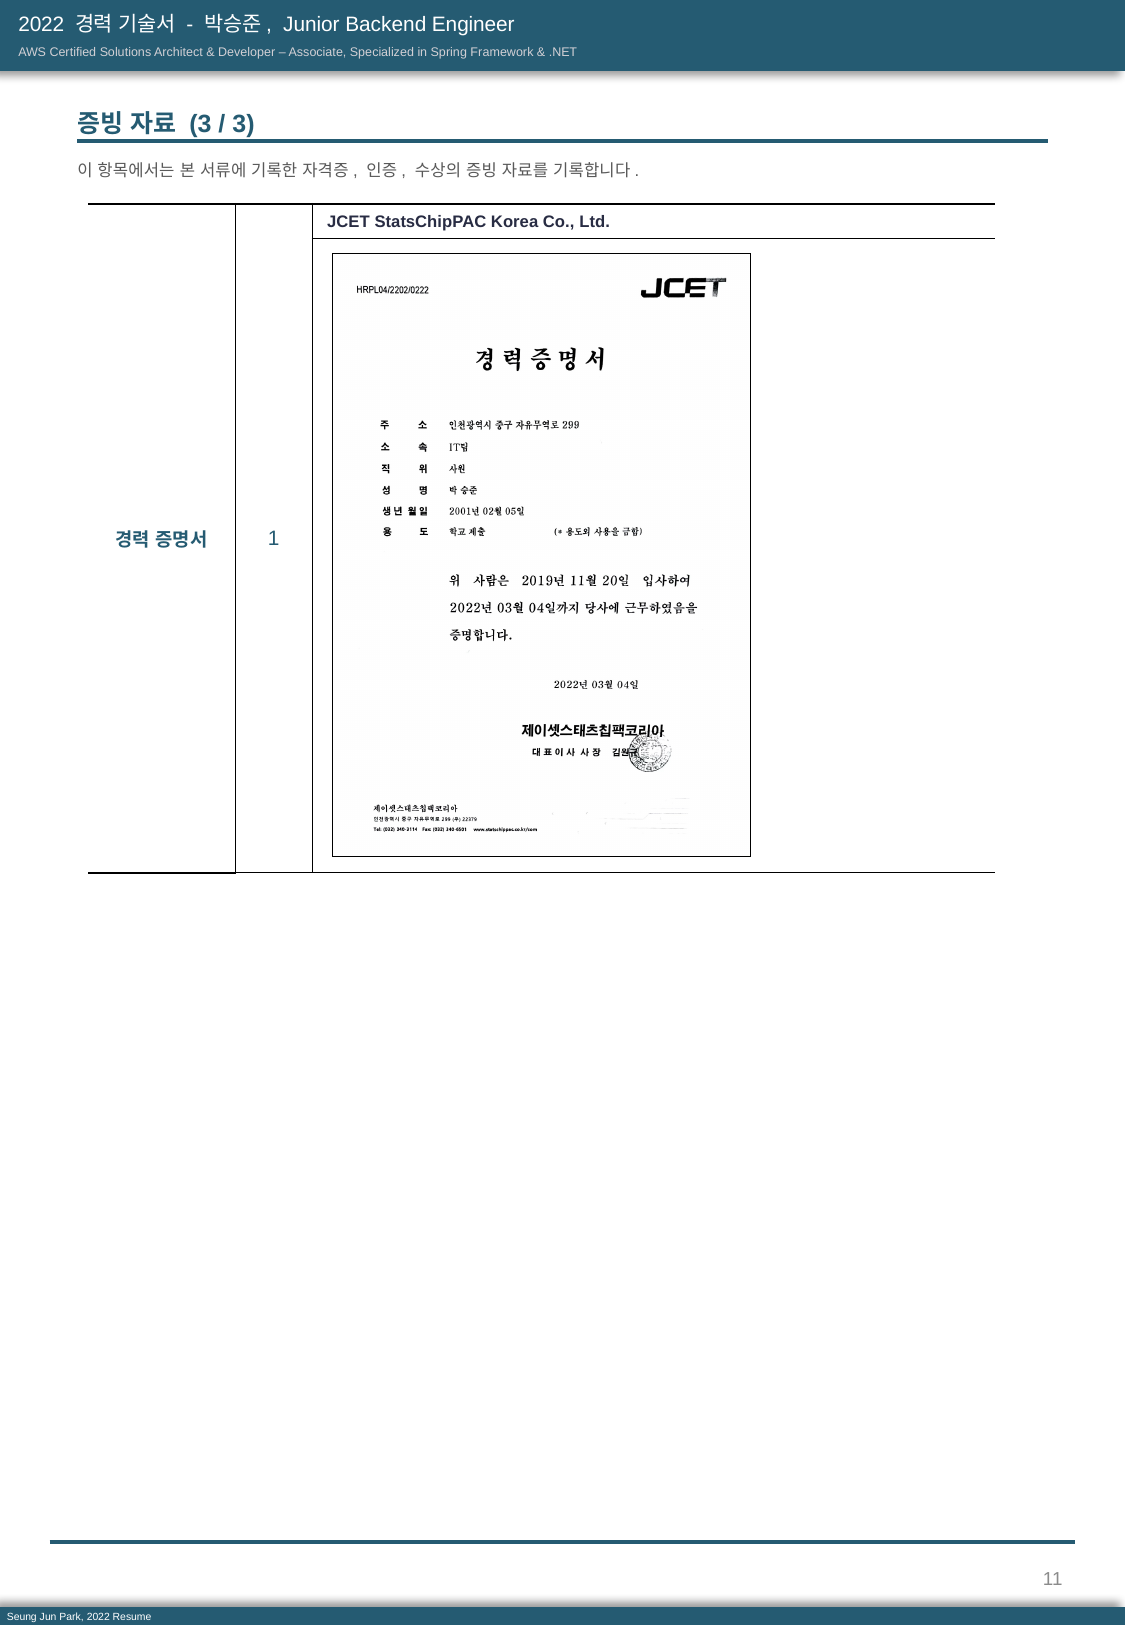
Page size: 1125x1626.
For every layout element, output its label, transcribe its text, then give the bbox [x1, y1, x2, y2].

table_header JCET StatsChipPAC Korea Co., Ltd. [313, 205, 995, 238]
text_box [0, 0, 1125, 71]
text_box 이 항목에서는 본 서류에 기록한 자격증, 인증, 수상의 증빙 자료를 기록합니다. [77, 142, 1048, 188]
text_box 2022 경력 기술서 - 박승준, Junior Backend Engineer AWS Certified Solutions Architect & Developer – Associate, Specialized in Spring Framework & .NET [18, 10, 1083, 68]
text_box Seung Jun Park, 2022 Resume [6, 1609, 271, 1623]
table_cell [313, 239, 995, 872]
text_box [0, 1607, 1125, 1625]
table_header 1 [236, 205, 312, 872]
slide_number 11 [824, 1534, 1078, 1596]
picture [332, 253, 751, 857]
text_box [77, 84, 1048, 141]
table_header 경력 증명서 [88, 205, 235, 872]
